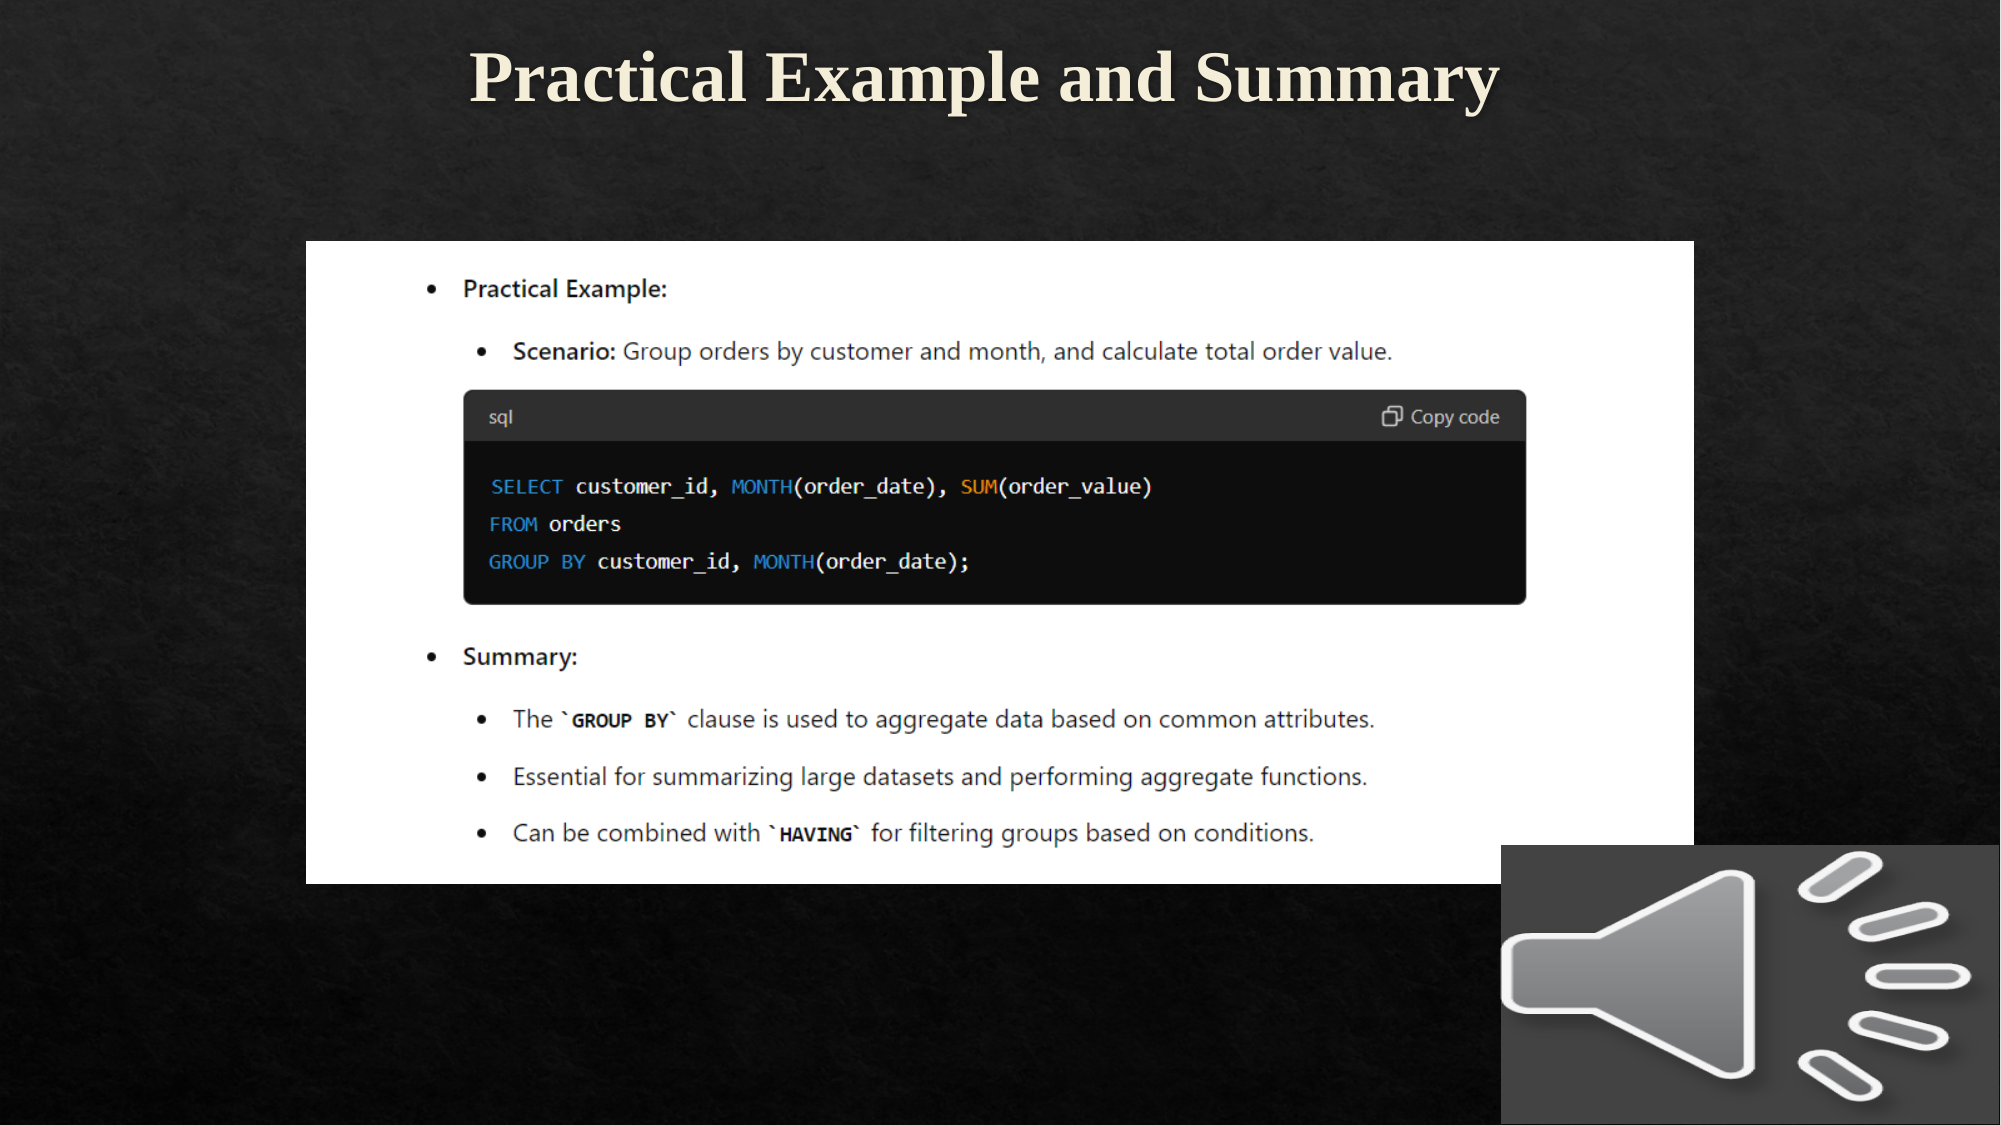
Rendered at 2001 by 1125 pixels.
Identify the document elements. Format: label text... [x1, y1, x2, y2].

picture [305, 240, 2000, 1125]
title Practical Example and Summary [137, 30, 1836, 237]
